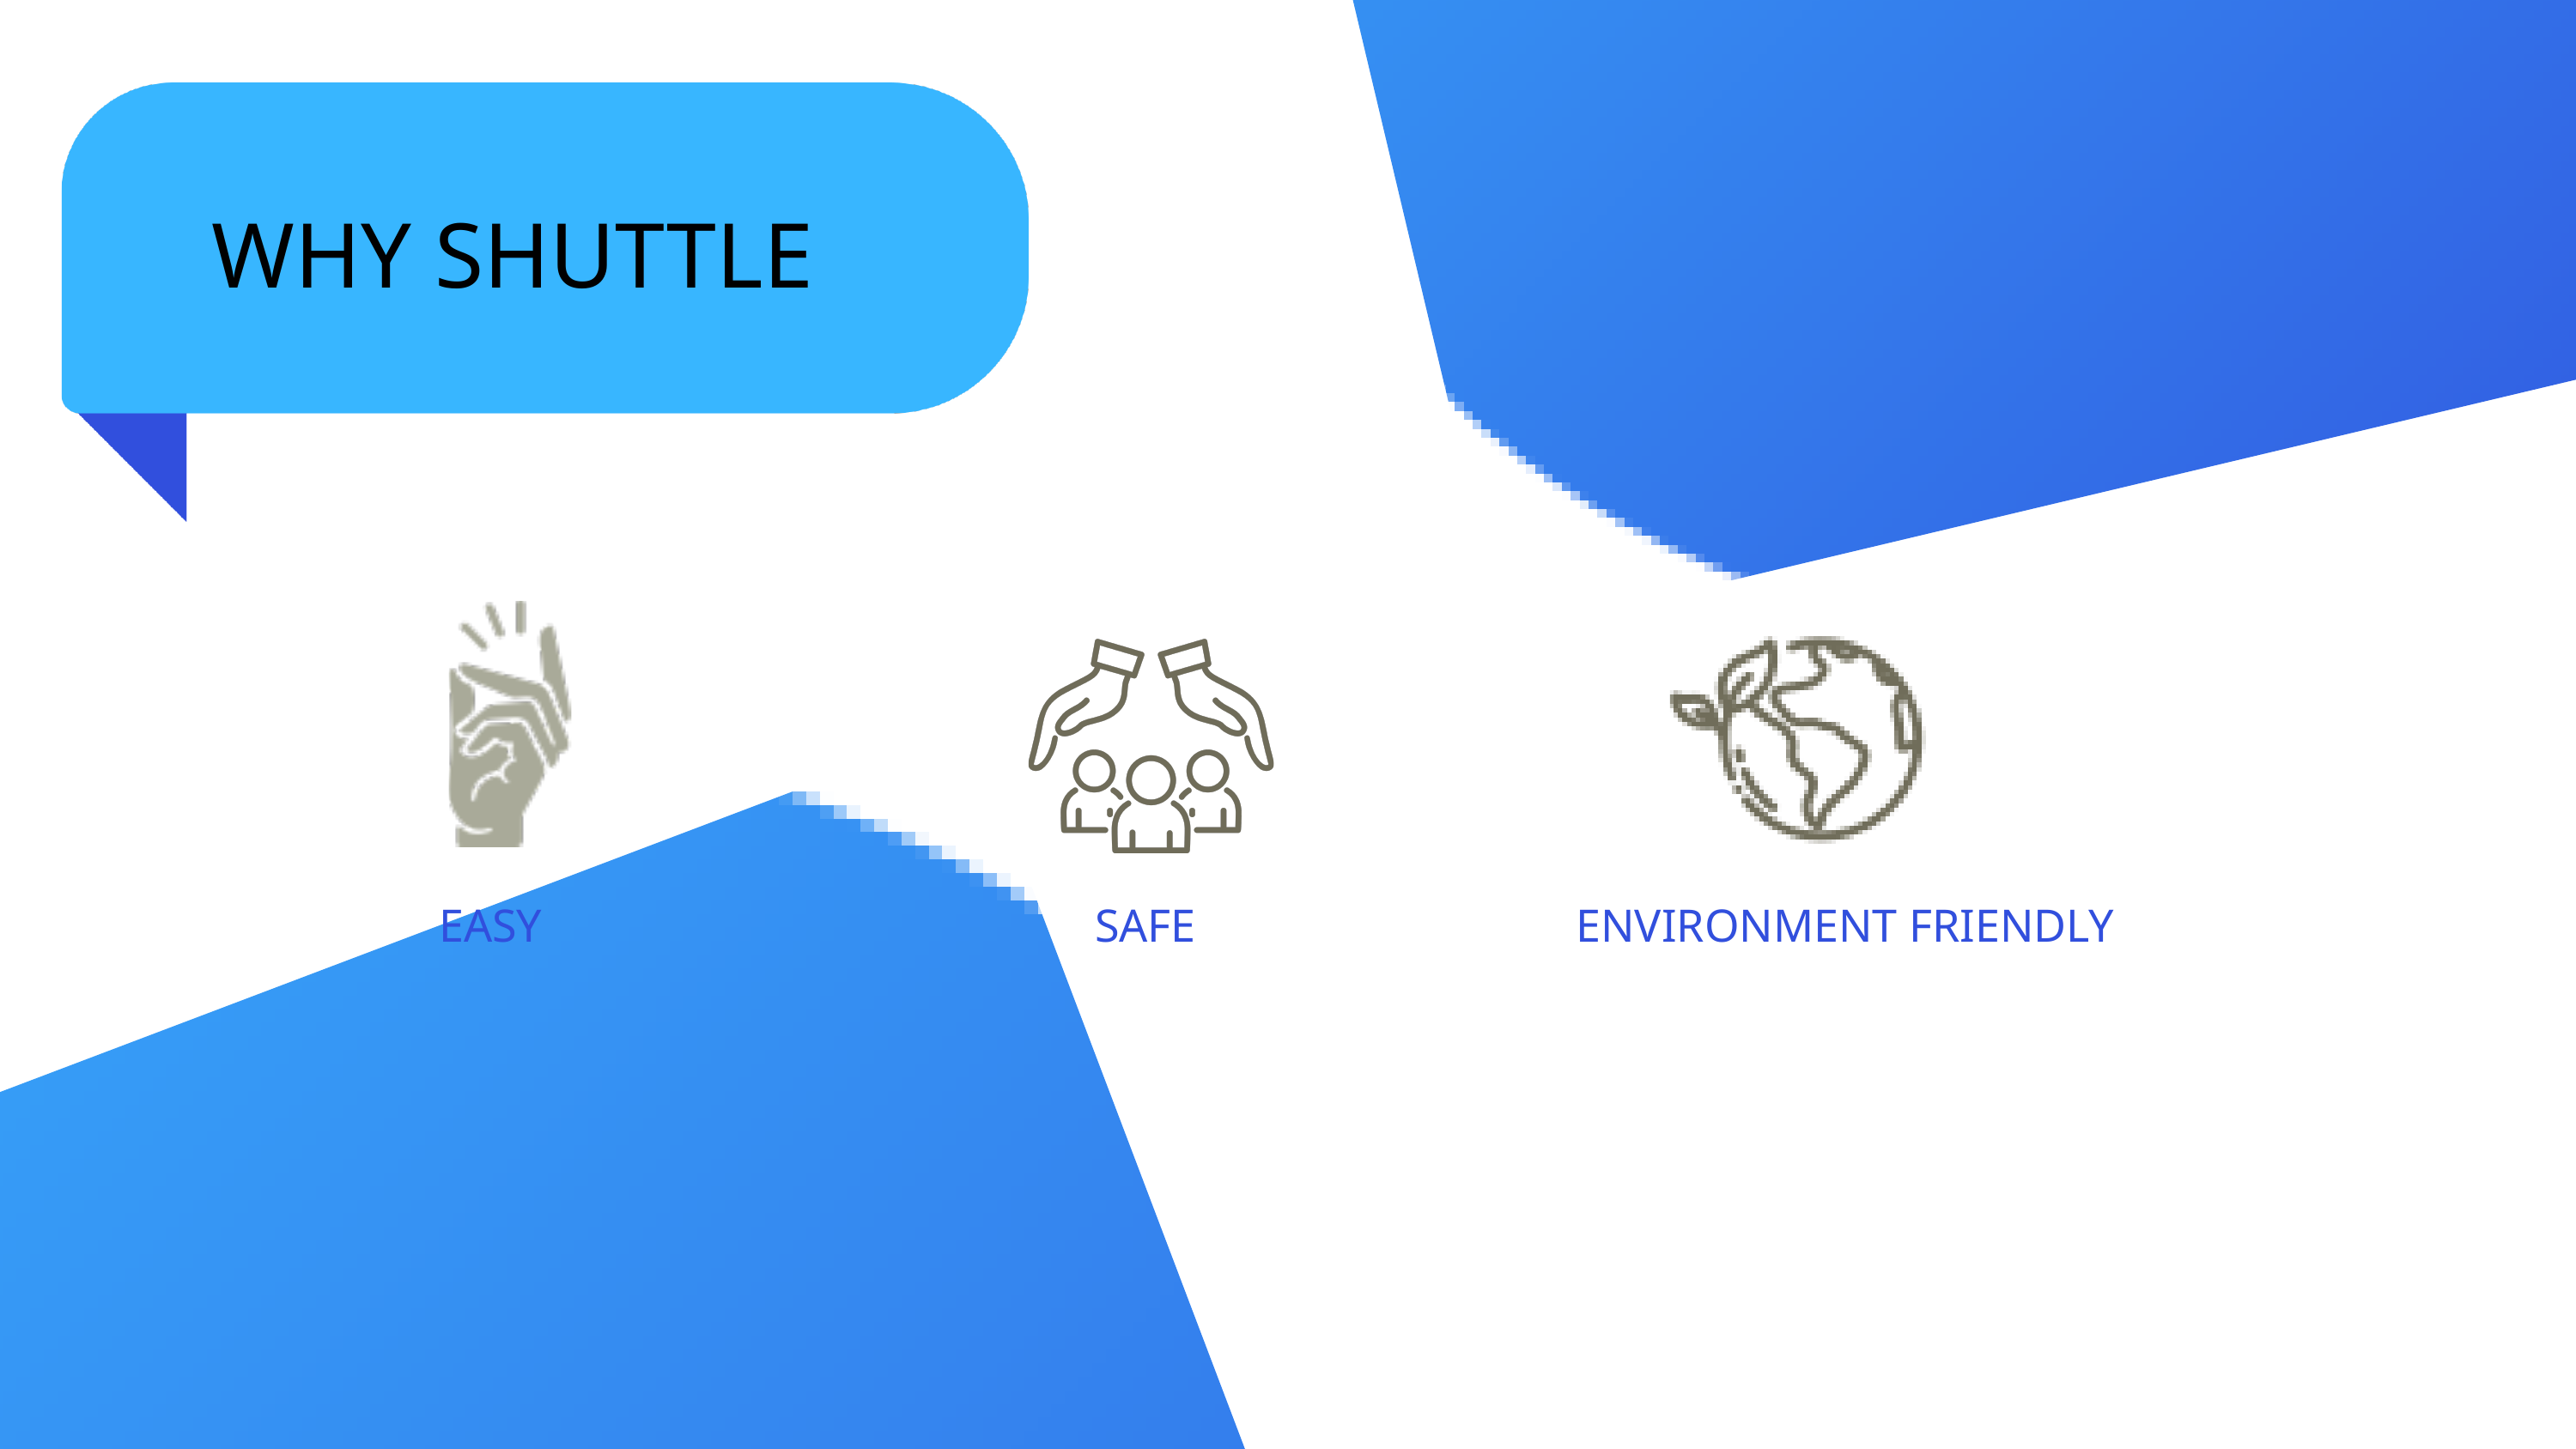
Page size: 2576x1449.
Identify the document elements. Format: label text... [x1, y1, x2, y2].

text_box [1028, 639, 1274, 853]
text_box [448, 601, 572, 847]
text_box WHY SHUTTLE [211, 180, 879, 306]
text_box [1669, 627, 1935, 853]
text_box ENVIRONMENT FRIENDLY [1576, 888, 2178, 952]
text_box SAFE [1095, 888, 1228, 952]
text_box [61, 82, 1029, 522]
text_box EASY [438, 888, 572, 952]
text_box [1352, 0, 2576, 635]
text_box [0, 724, 1245, 1449]
